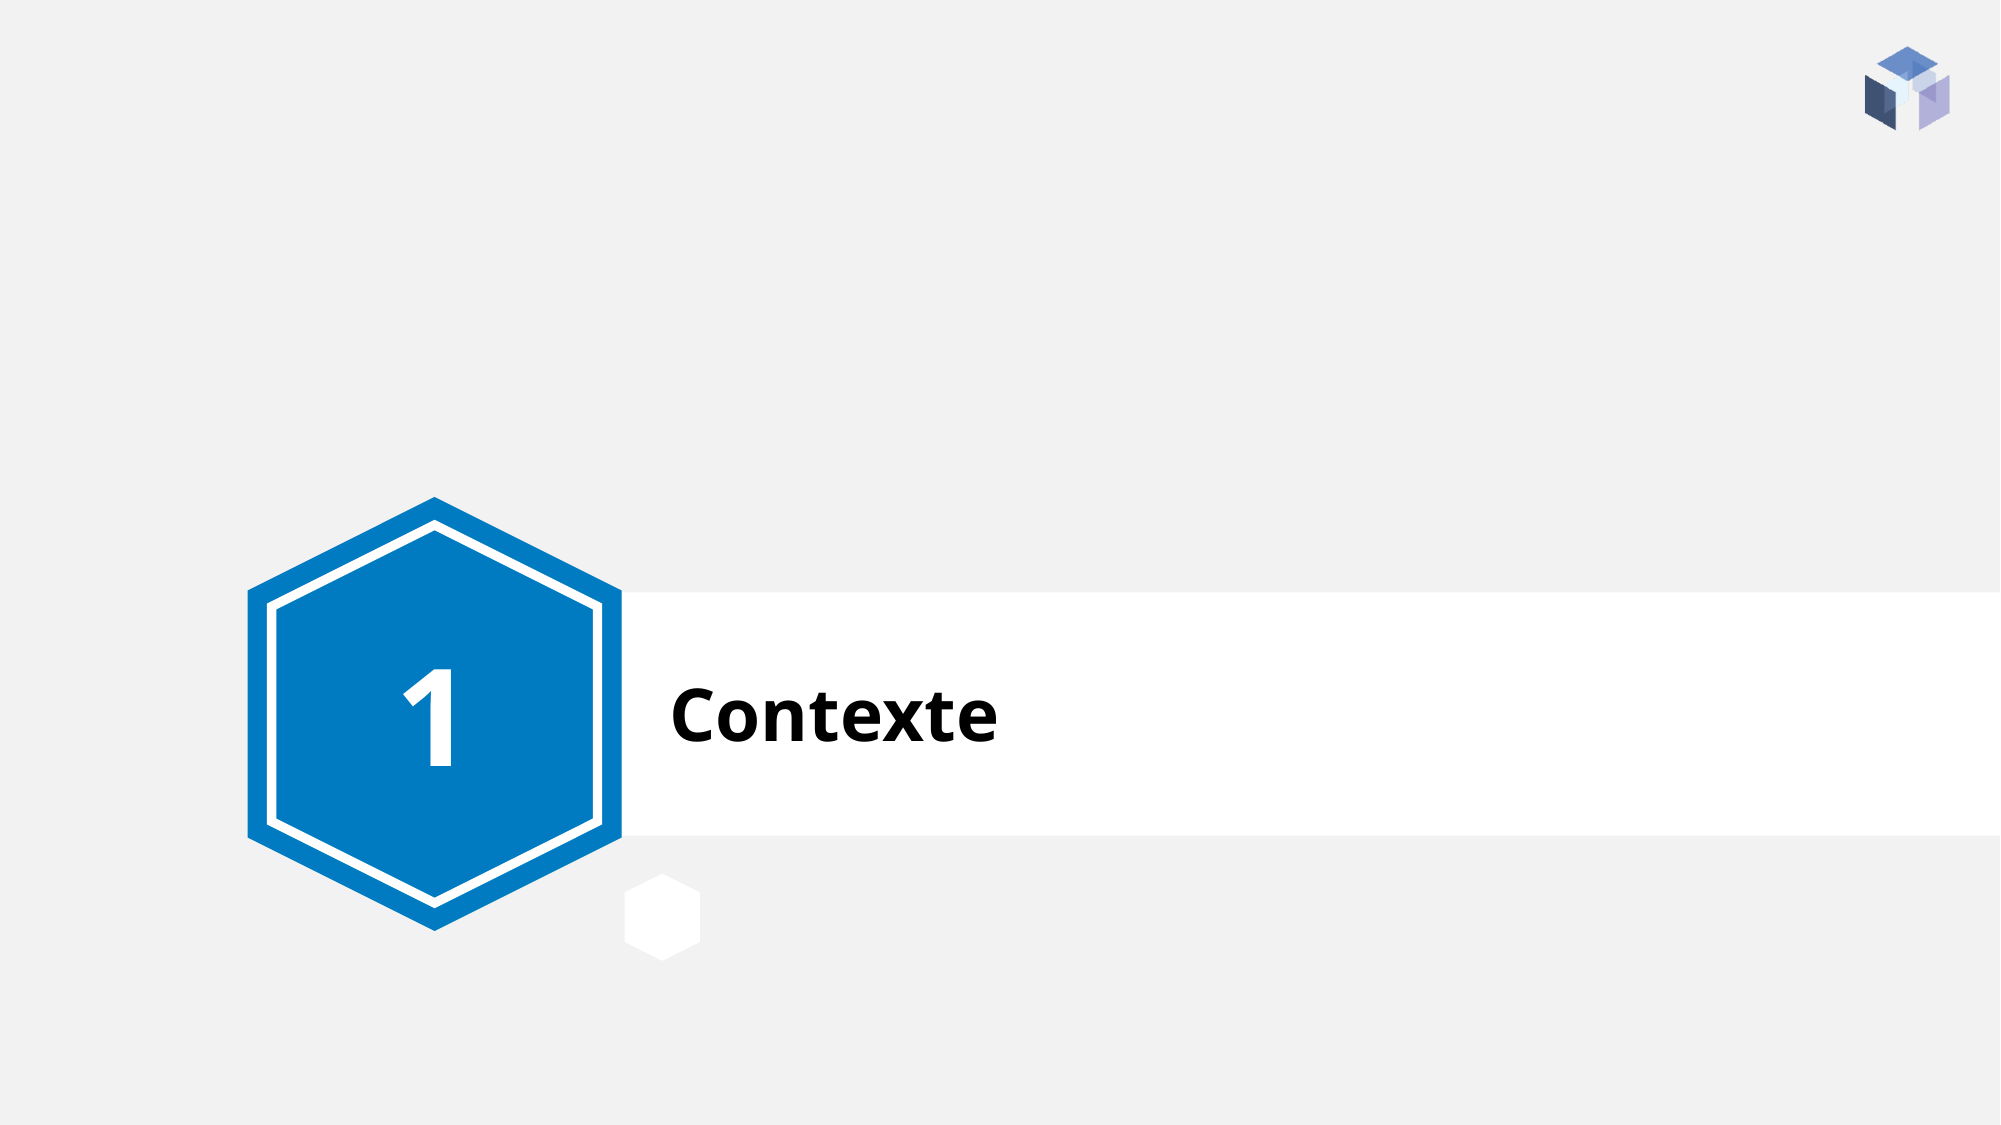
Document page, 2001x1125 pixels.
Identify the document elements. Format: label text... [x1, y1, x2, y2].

list 1 [271, 623, 598, 802]
picture [1858, 41, 1956, 135]
title Contexte [654, 603, 1956, 822]
